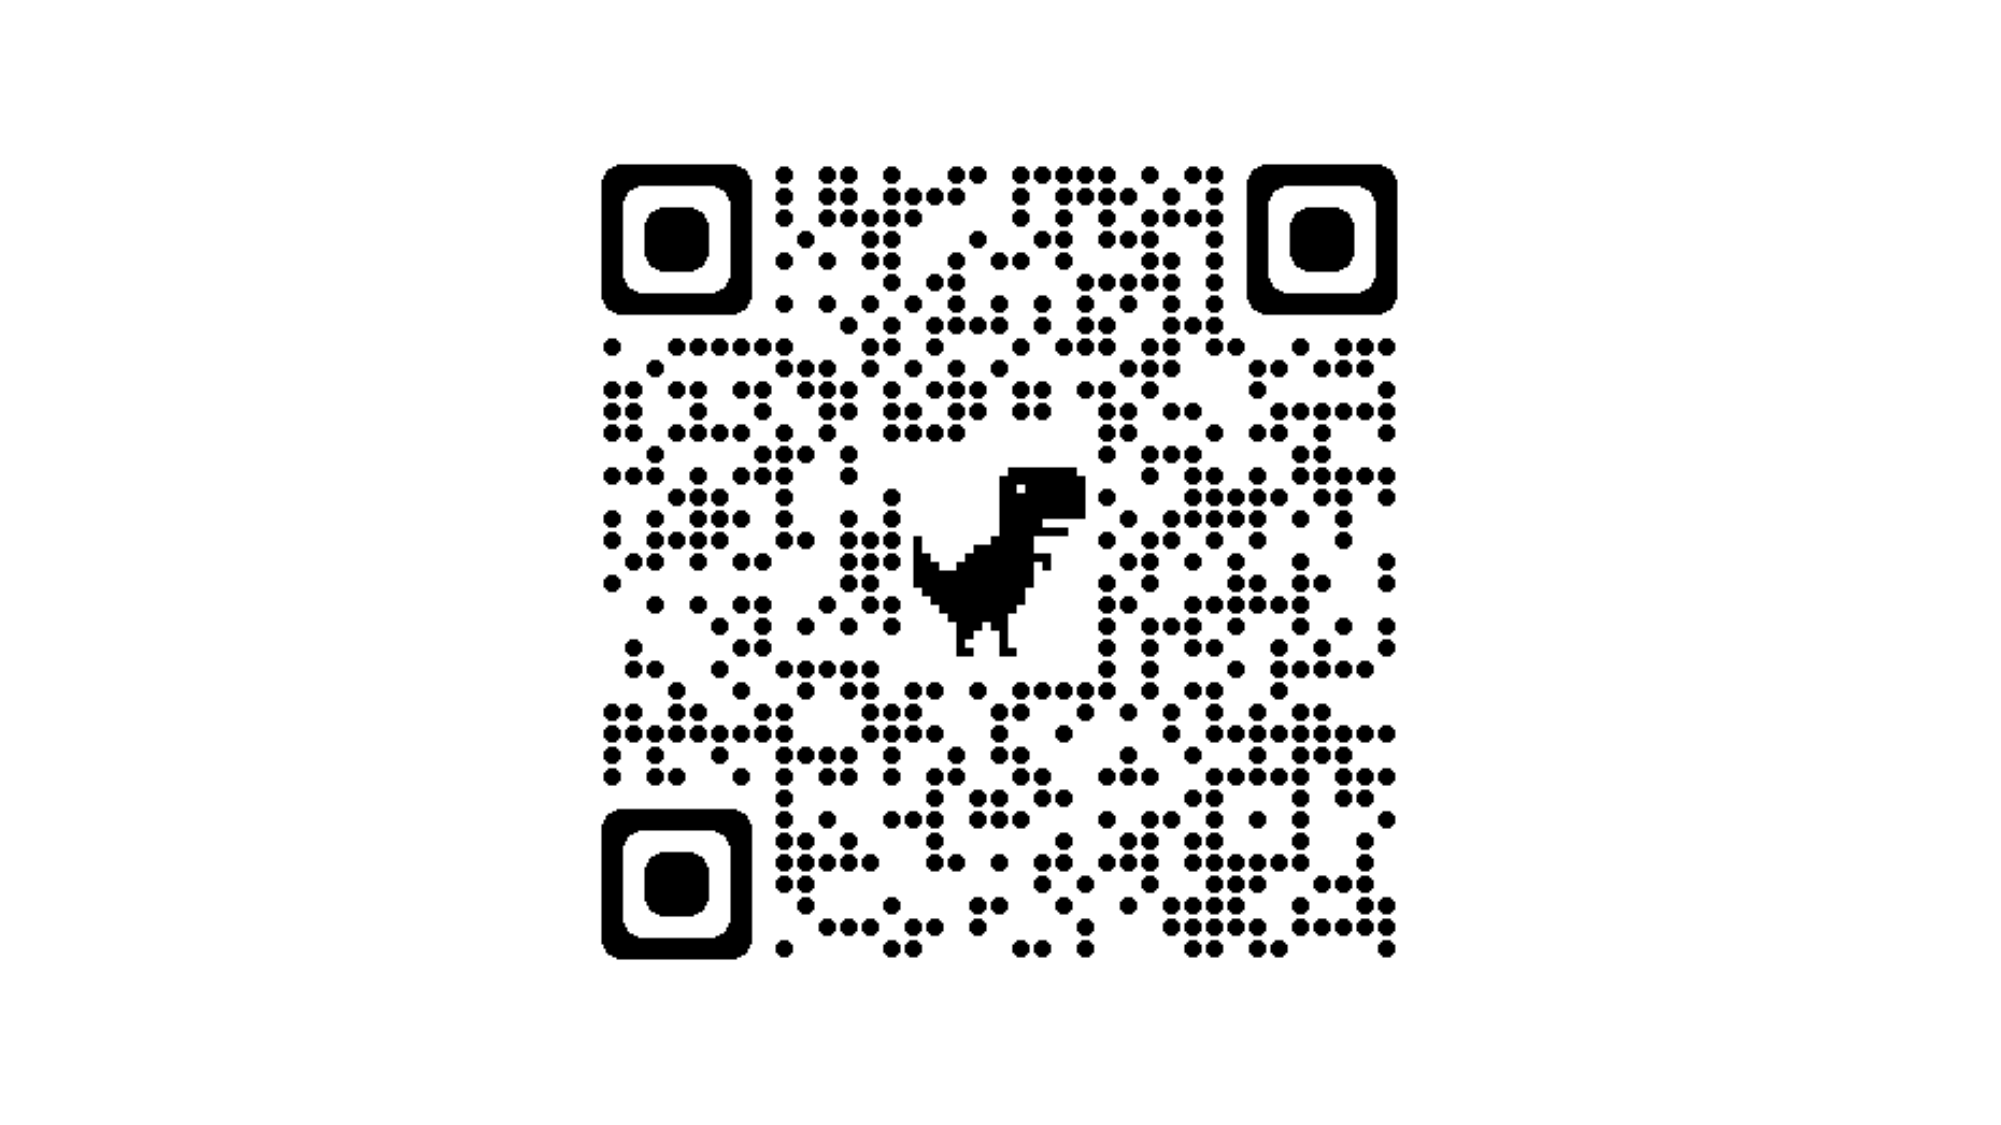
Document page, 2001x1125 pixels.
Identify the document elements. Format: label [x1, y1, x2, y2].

picture [516, 79, 1484, 1046]
